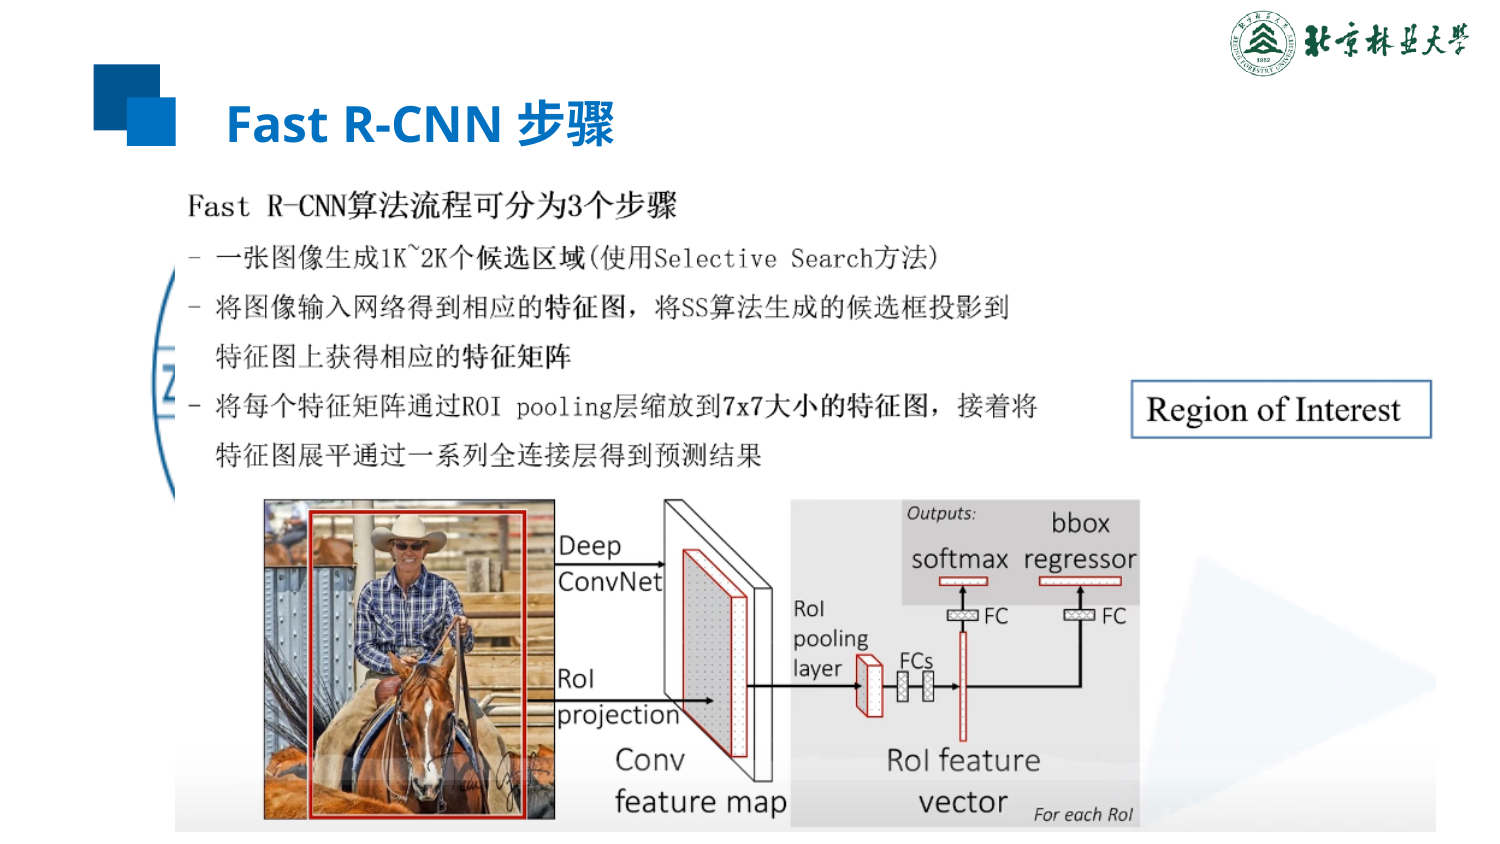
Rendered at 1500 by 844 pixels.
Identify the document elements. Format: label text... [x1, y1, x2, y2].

title Fast R-CNN步骤 [210, 44, 1397, 185]
picture [0, 0, 1500, 844]
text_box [93, 64, 176, 147]
